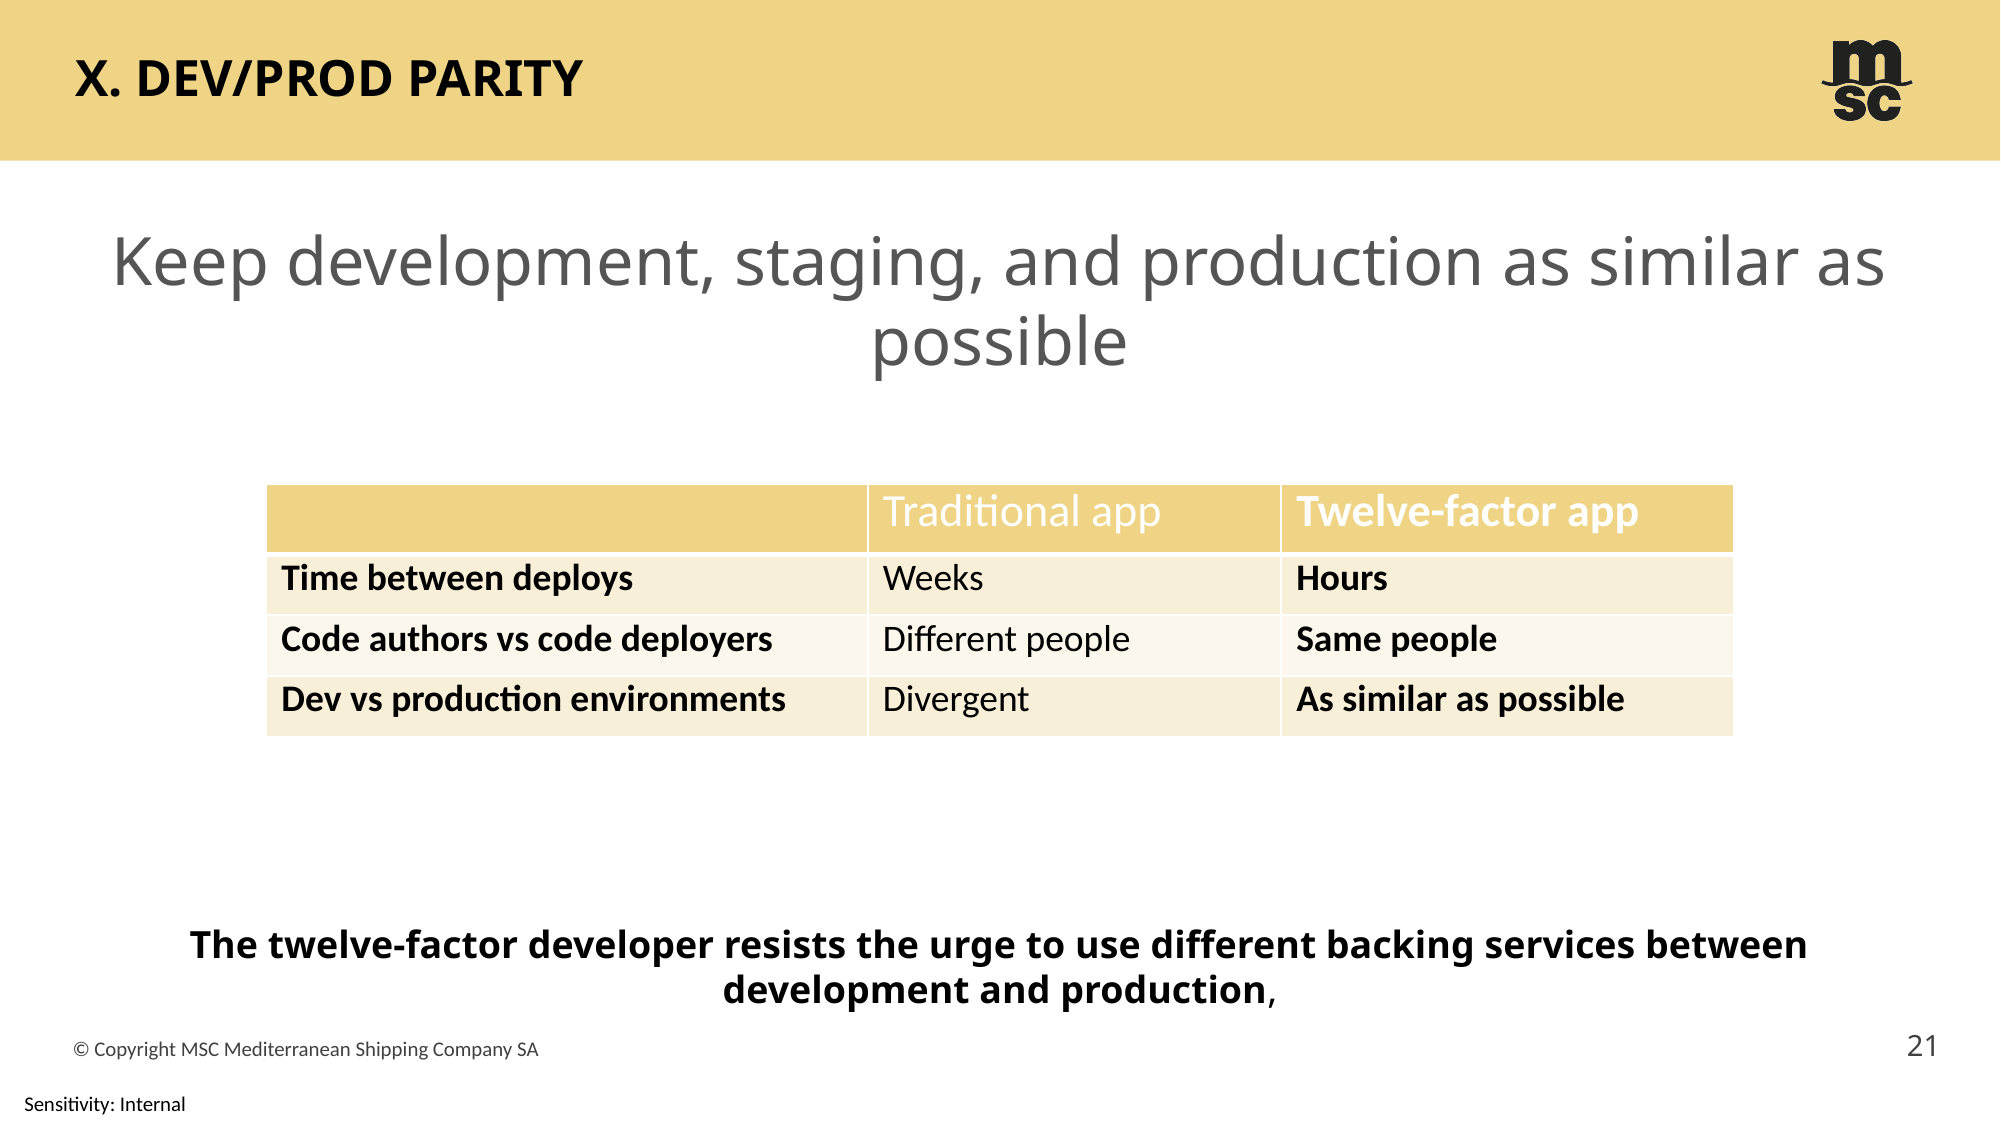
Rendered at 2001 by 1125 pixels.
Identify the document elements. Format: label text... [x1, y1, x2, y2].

table_cell As similar as possible [1282, 677, 1733, 736]
slide_number 21 [1879, 1019, 1956, 1070]
table_header [267, 485, 867, 552]
title X. Dev/prod parity [75, 6, 1474, 155]
table_cell Dev vs production environments [267, 677, 867, 736]
table_cell Hours [1282, 557, 1733, 614]
table_cell Code authors vs code deployers [267, 616, 867, 675]
table_header Traditional app [869, 485, 1280, 552]
table_cell Different people [869, 616, 1280, 675]
table_cell Divergent [869, 677, 1280, 736]
footer © Copyright MSC Mediterranean Shipping Company SA [57, 1027, 663, 1079]
text_box The twelve-factor developer resists the urge to use different backing services between development and production, [72, 913, 1928, 1019]
table_cell Weeks [869, 557, 1280, 614]
table_cell Same people [1282, 616, 1733, 675]
text_box Keep development, staging, and production as similar as possible [0, 210, 2000, 386]
picture [1797, 5, 1937, 157]
table_cell Time between deploys [267, 557, 867, 614]
table_header Twelve-factor app [1282, 485, 1733, 552]
